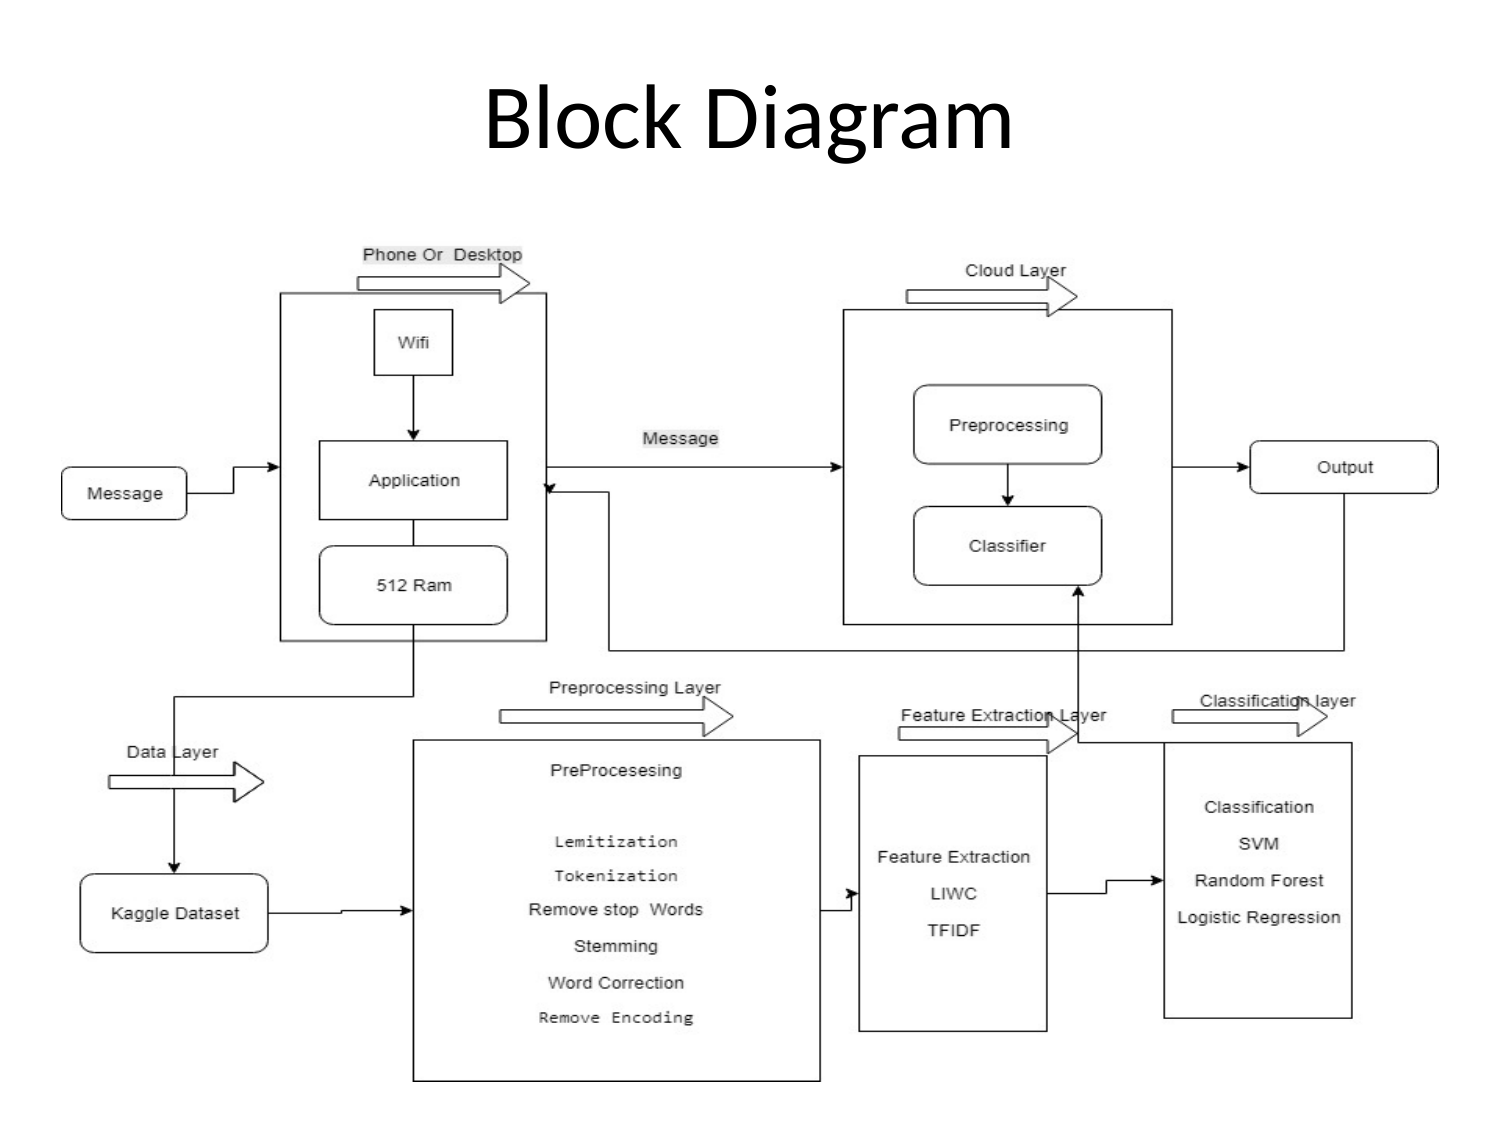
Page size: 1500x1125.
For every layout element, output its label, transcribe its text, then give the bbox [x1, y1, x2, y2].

picture [61, 237, 1439, 1082]
text_box Block Diagram [362, 49, 1138, 175]
